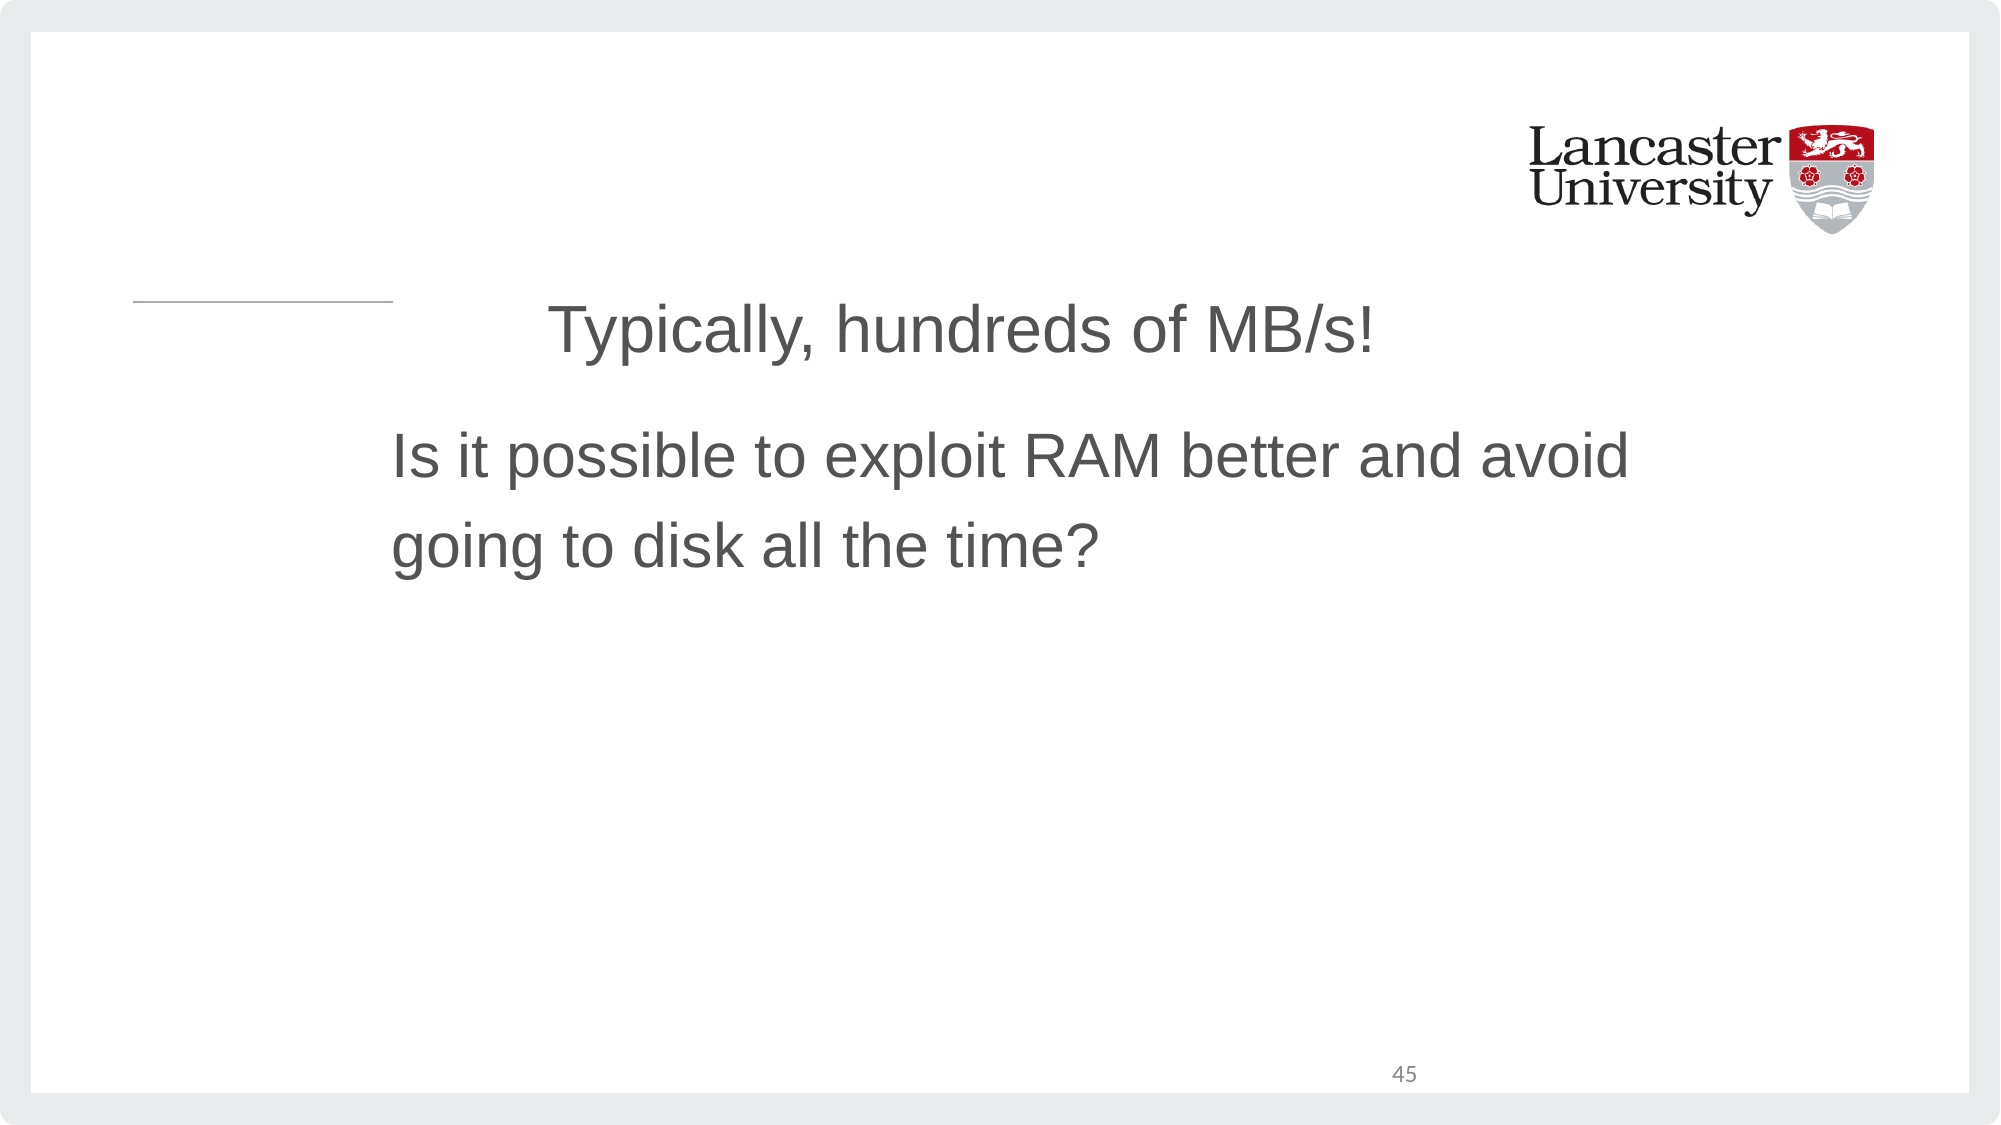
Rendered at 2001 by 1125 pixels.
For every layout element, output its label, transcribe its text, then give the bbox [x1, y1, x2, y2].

text_box Typically, hundreds of MB/s! [470, 278, 1471, 374]
text_box Is it possible to exploit RAM better and avoid going to disk all the time? [384, 391, 1710, 588]
slide_number 45 [1381, 738, 1425, 1125]
